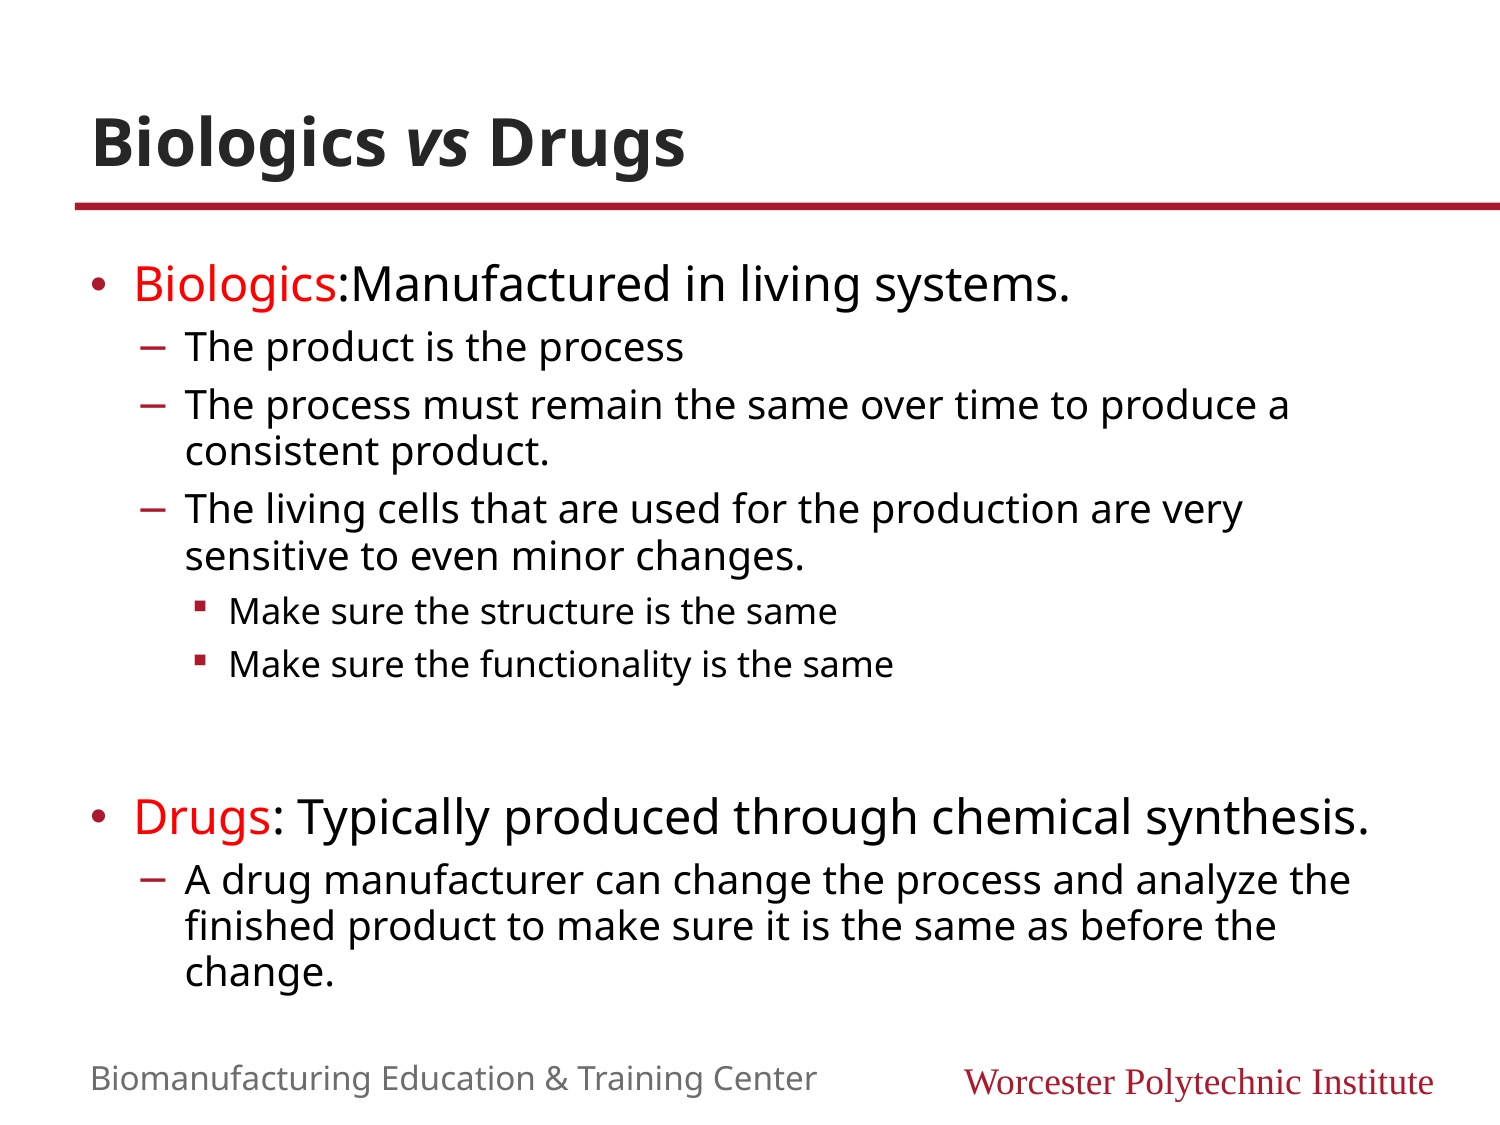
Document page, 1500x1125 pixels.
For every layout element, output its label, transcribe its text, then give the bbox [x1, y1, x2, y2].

footer Biomanufacturing Education & Training Center [75, 1050, 913, 1100]
title Biologics vs Drugs [75, 56, 1425, 188]
list Biologics:Manufactured in living systems. The product is the process The process must remain the same over time to produce a consistent product. The living cells that are used for the production are very sensitive to even minor changes. Make sure the structure is the same Make sure the functionality is the same Drugs: Typically produced through chemical synthesis. A drug manufacturer can change the process and analyze the finished product to make sure it is the same as before the change. [75, 249, 1425, 1013]
